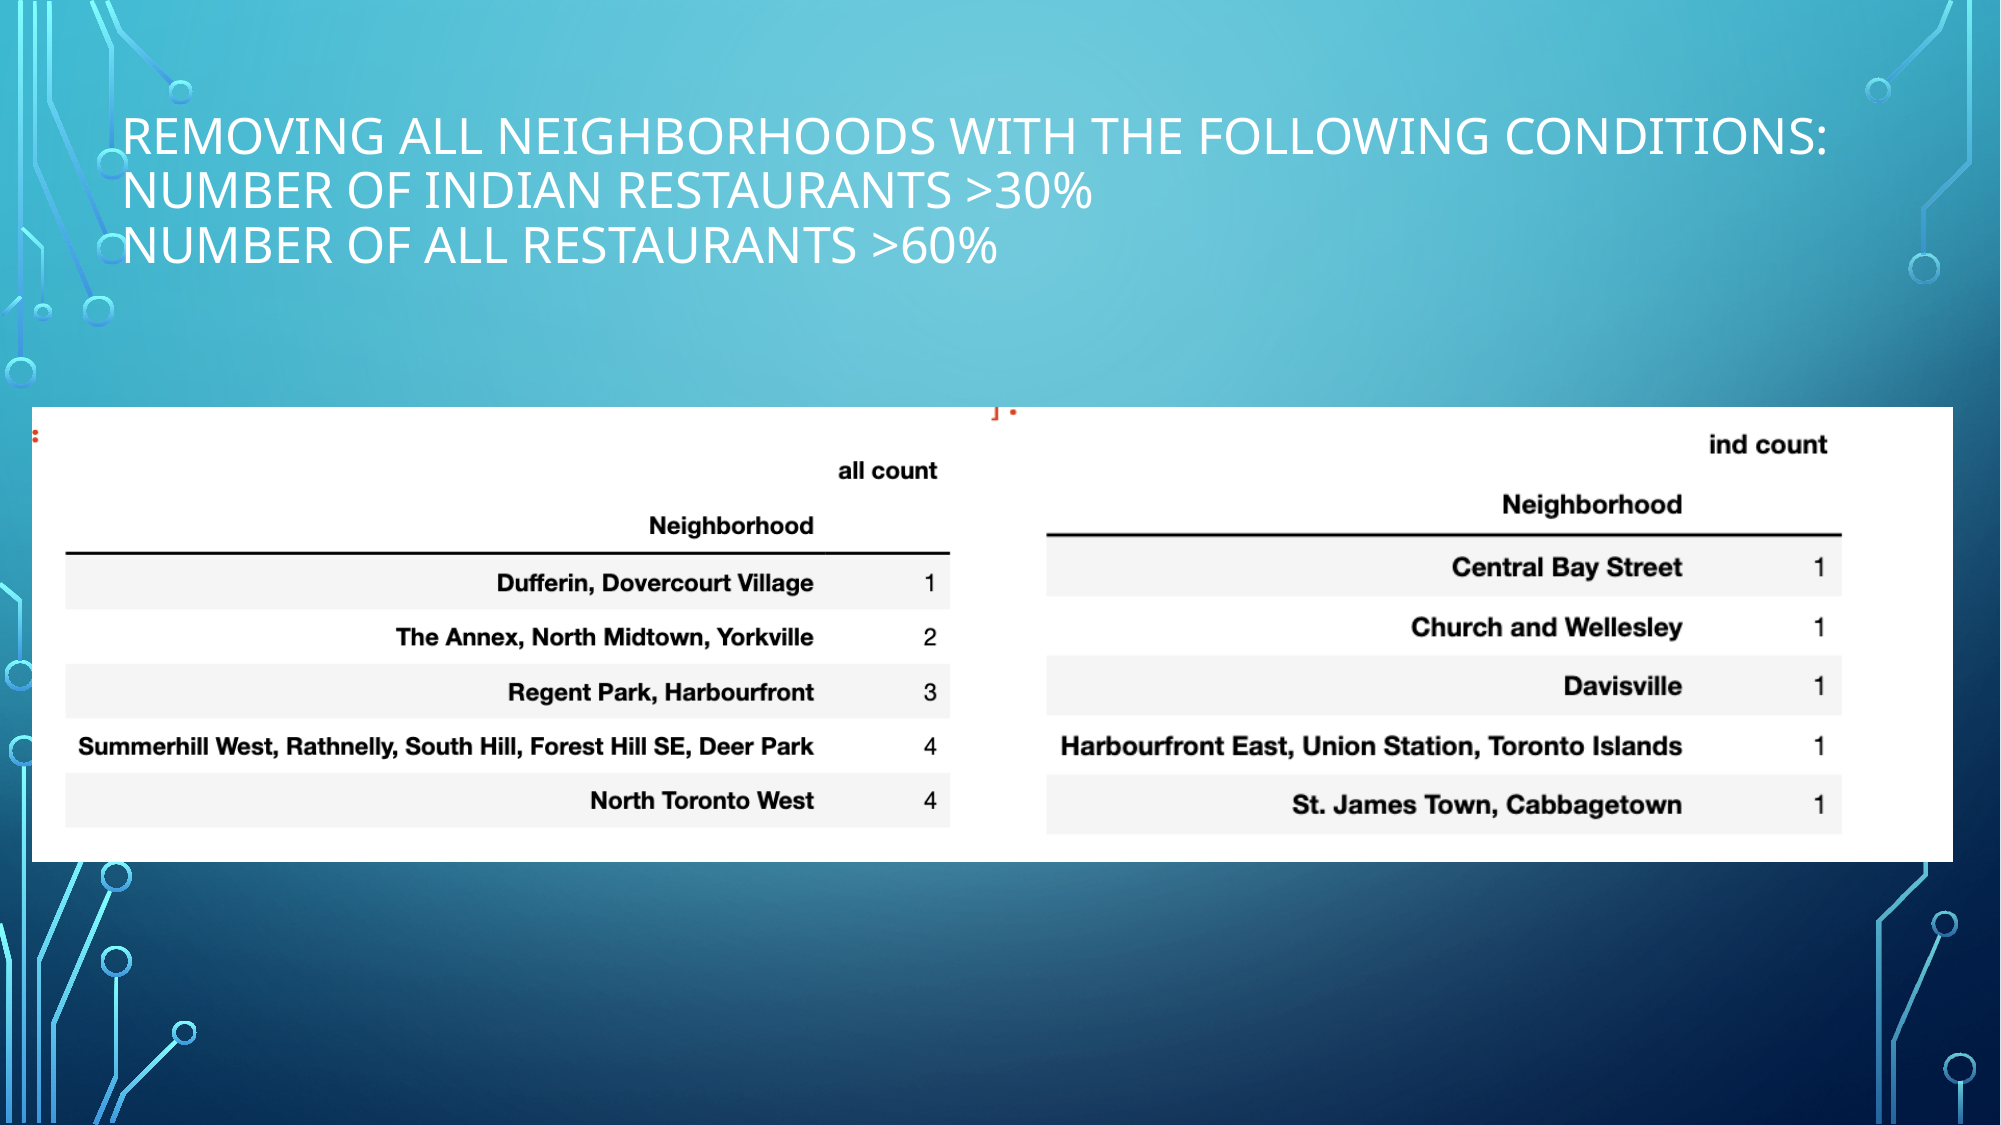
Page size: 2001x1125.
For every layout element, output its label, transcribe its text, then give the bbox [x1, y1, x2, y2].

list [31, 407, 984, 863]
title Removing all neighborhoods with the following conditions: Number of Indian restaurants >30% Number of all restaurants >60% [106, 101, 1930, 344]
picture [984, 407, 1953, 863]
